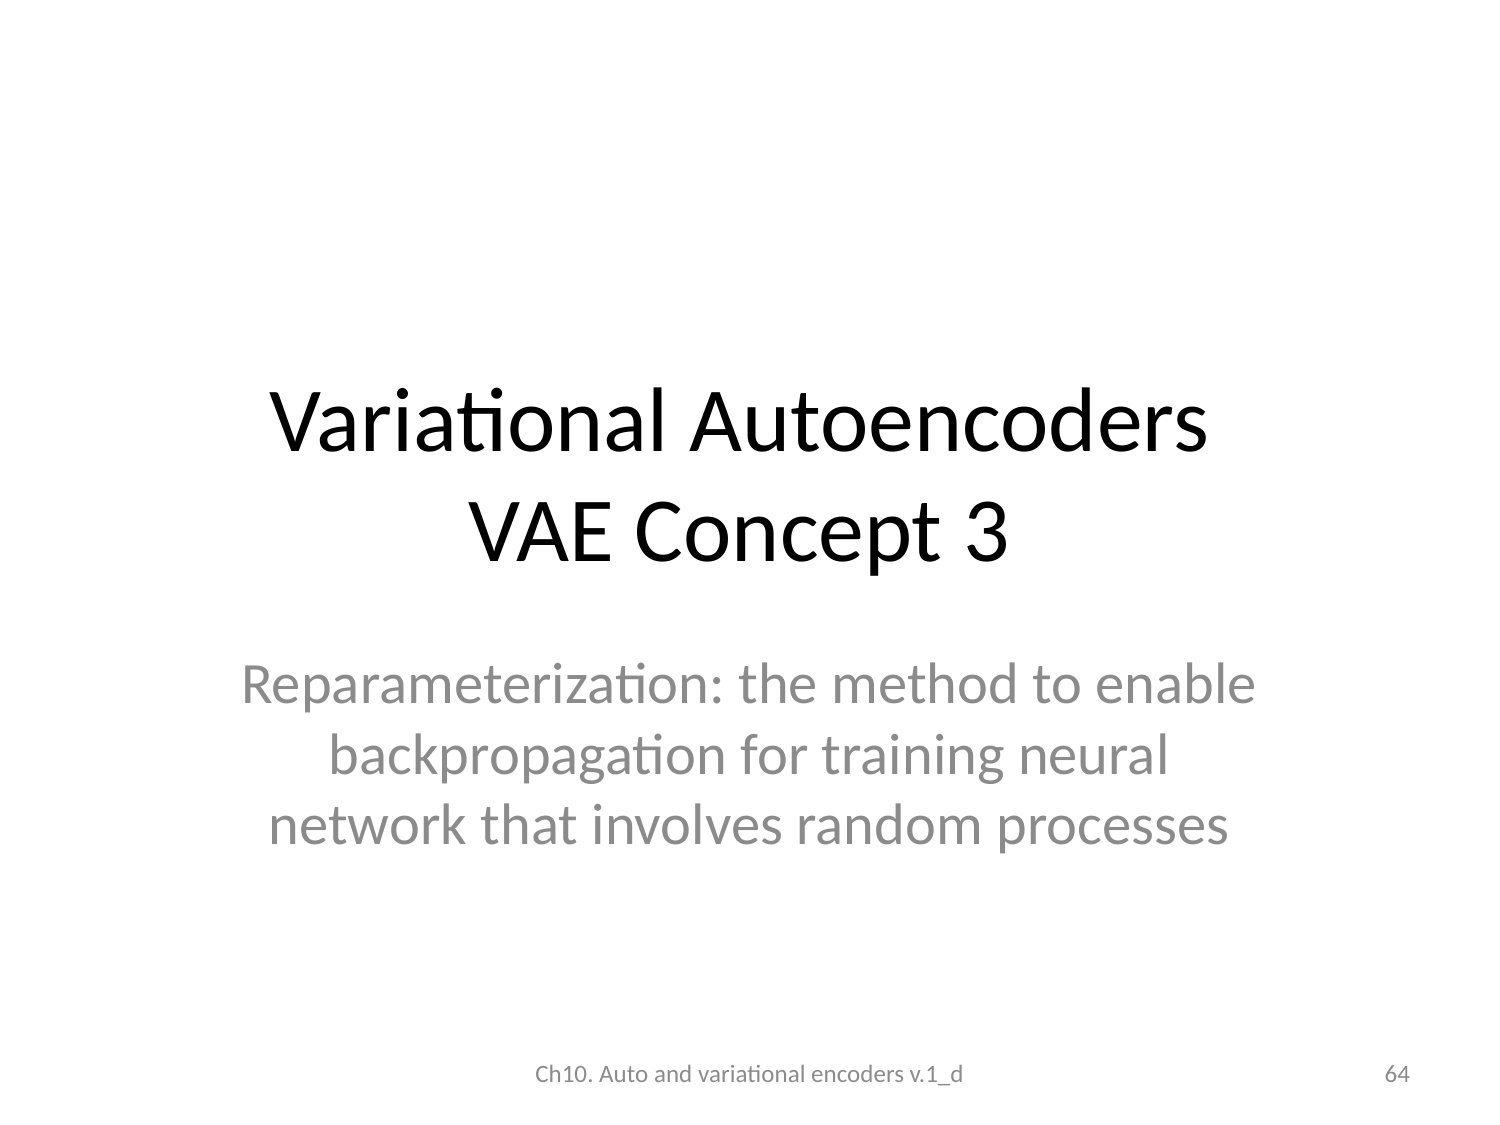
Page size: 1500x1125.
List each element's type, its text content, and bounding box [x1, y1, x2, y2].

title Variational Autoencoders VAE Concept 3 [112, 349, 1388, 591]
subtitle Reparameterization: the method to enable backpropagation for training neural network that involves random processes [225, 637, 1275, 925]
footer Ch10. Auto and variational encoders v.1_d [512, 1042, 988, 1103]
slide_number 64 [1074, 1042, 1425, 1103]
